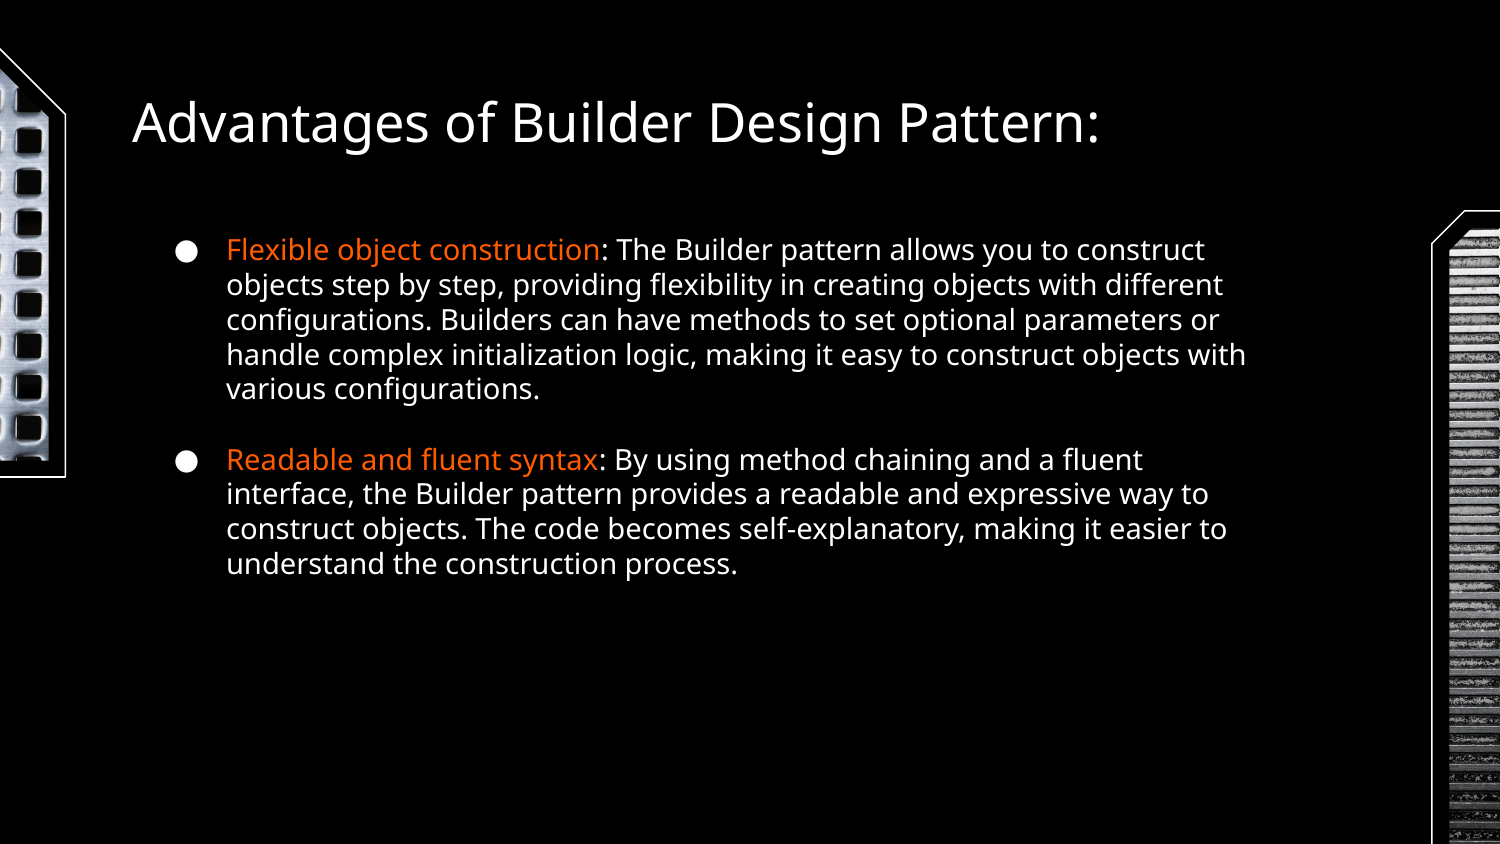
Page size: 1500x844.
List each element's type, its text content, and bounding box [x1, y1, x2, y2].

title Advantages of Builder Design Pattern: [116, 72, 1383, 167]
picture [0, 68, 49, 461]
text_box Flexible object construction: The Builder pattern allows you to construct objects step by step, providing flexibility in creating objects with different configurations. Builders can have methods to set optional parameters or handle complex initialization logic, making it easy to construct objects with various configurations. Readable and fluent syntax: By using method chaining and a fluent interface, the Builder pattern provides a readable and expressive way to construct objects. The code becomes self-explanatory, making it easier to understand the construction process. [136, 216, 1291, 666]
picture [1449, 228, 1500, 844]
